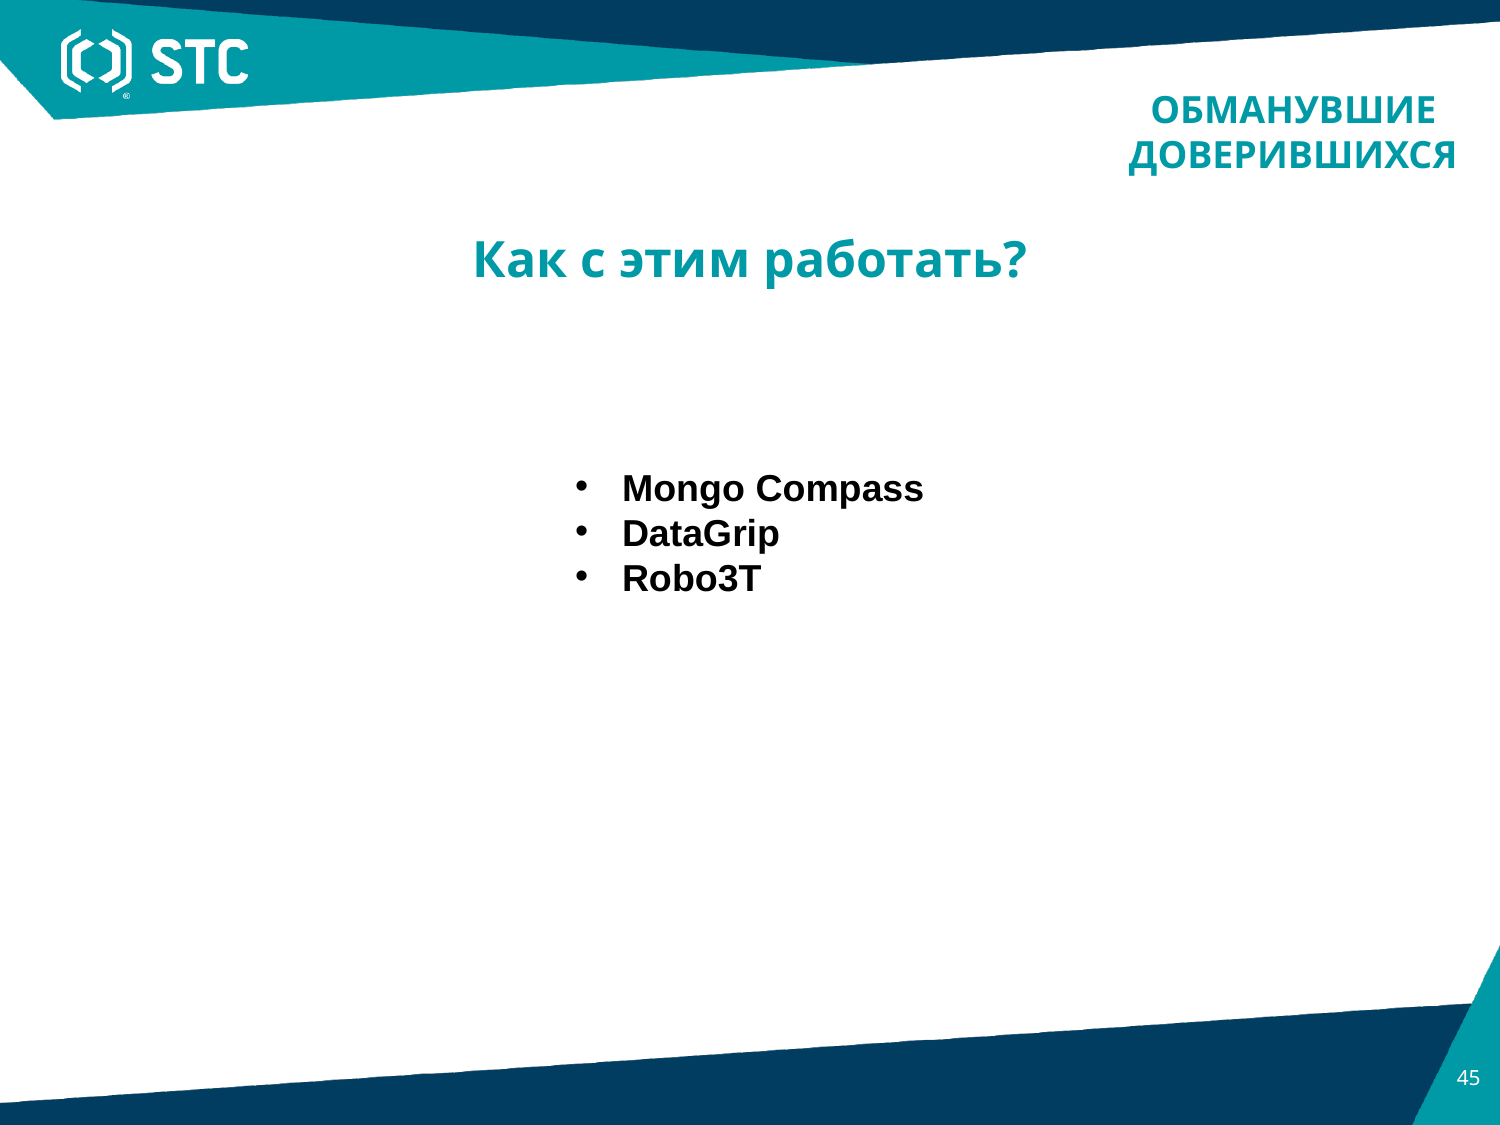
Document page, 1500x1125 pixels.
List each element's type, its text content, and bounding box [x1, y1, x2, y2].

text_box Mongo Compass DataGrip Robo3T [560, 456, 940, 606]
text_box ОБМАНУВШИЕ ДОВЕРИВШИХСЯ [1104, 78, 1483, 161]
picture [0, 0, 1500, 1125]
text_box Как с этим работать? [135, 219, 1365, 303]
